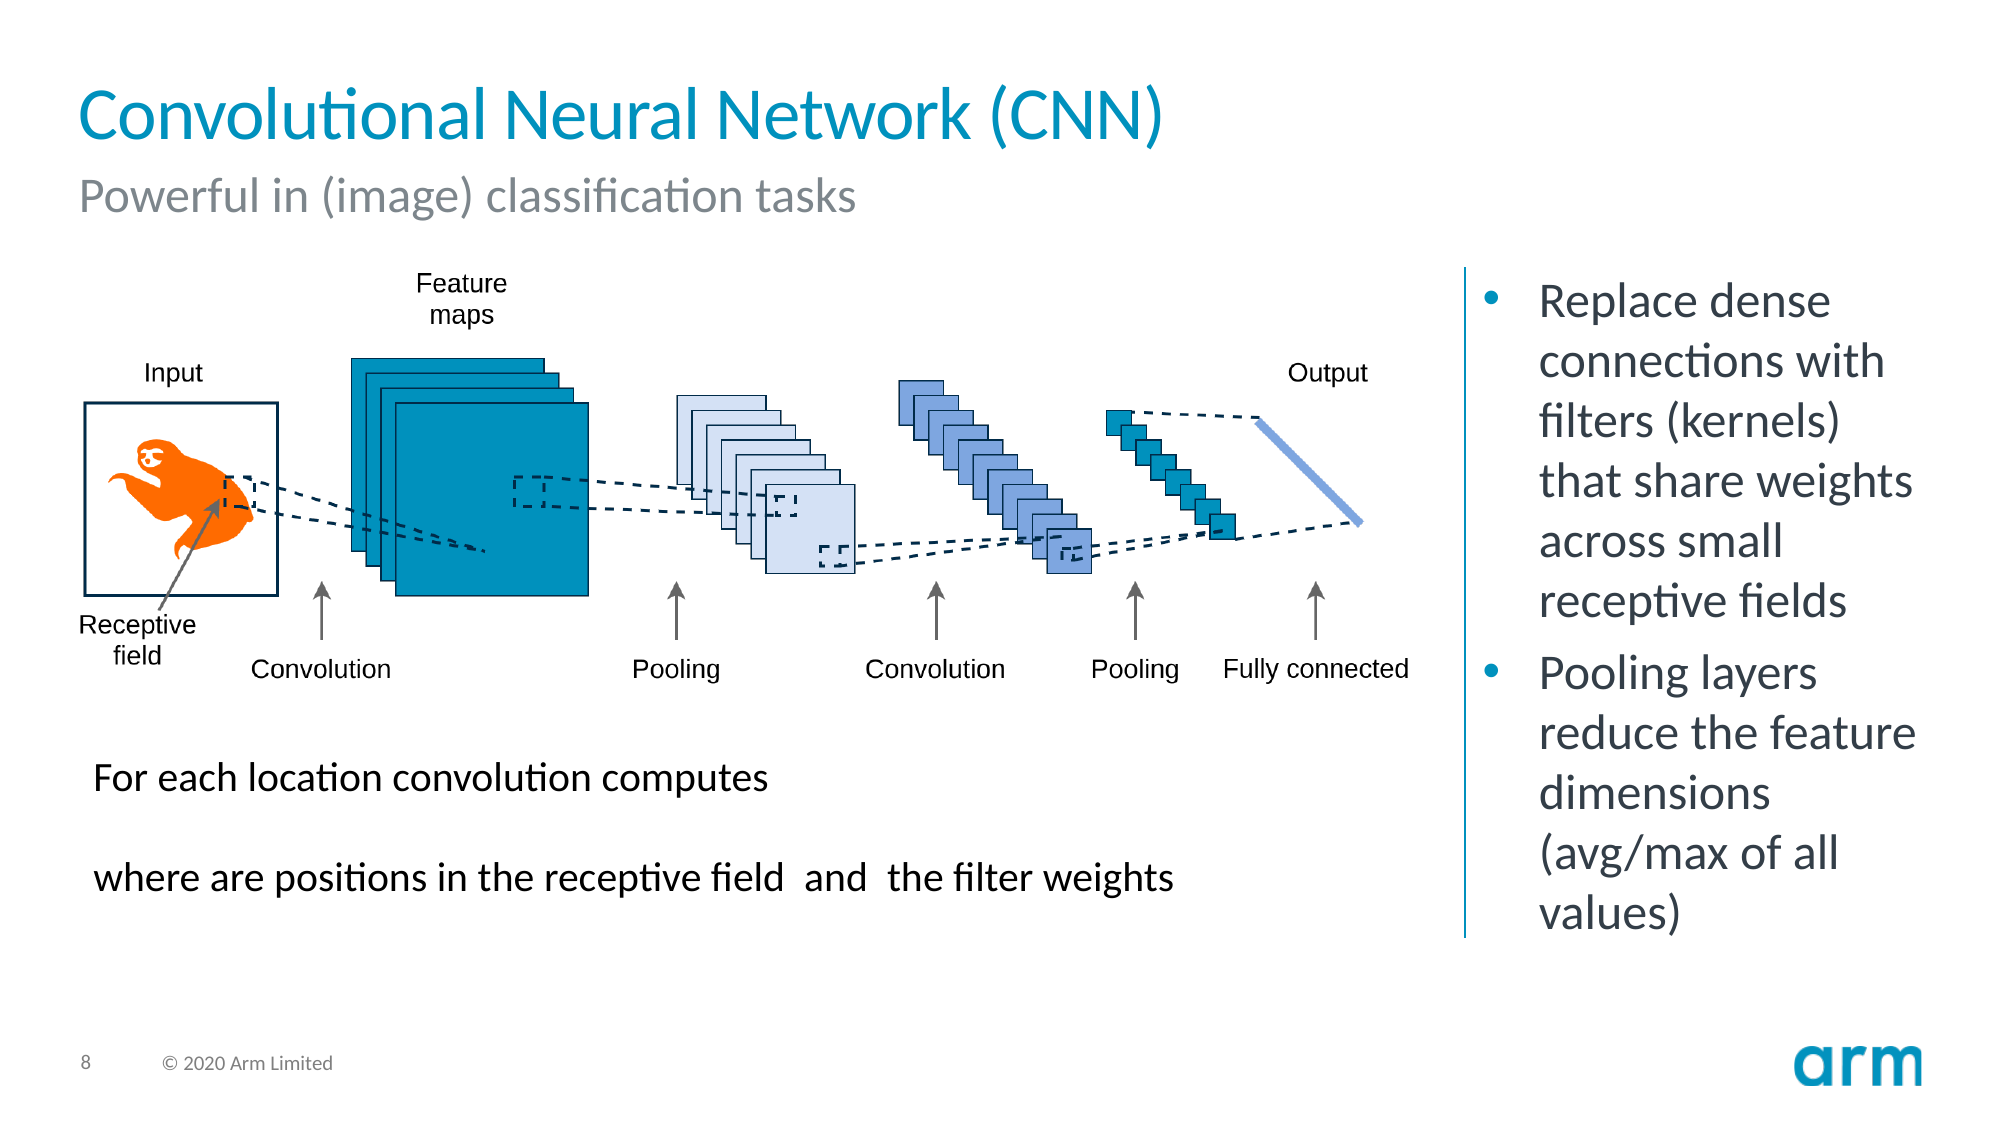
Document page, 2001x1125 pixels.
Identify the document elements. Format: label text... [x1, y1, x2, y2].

list Replace dense connections with filters (kernels) that share weights across small receptive fields Pooling layers reduce the feature dimensions (avg/max of all values) [1482, 267, 1922, 938]
title Convolutional Neural Network (CNN) [78, 78, 1922, 162]
list Powerful in (image) classification tasks [78, 162, 1922, 220]
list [78, 267, 1428, 685]
